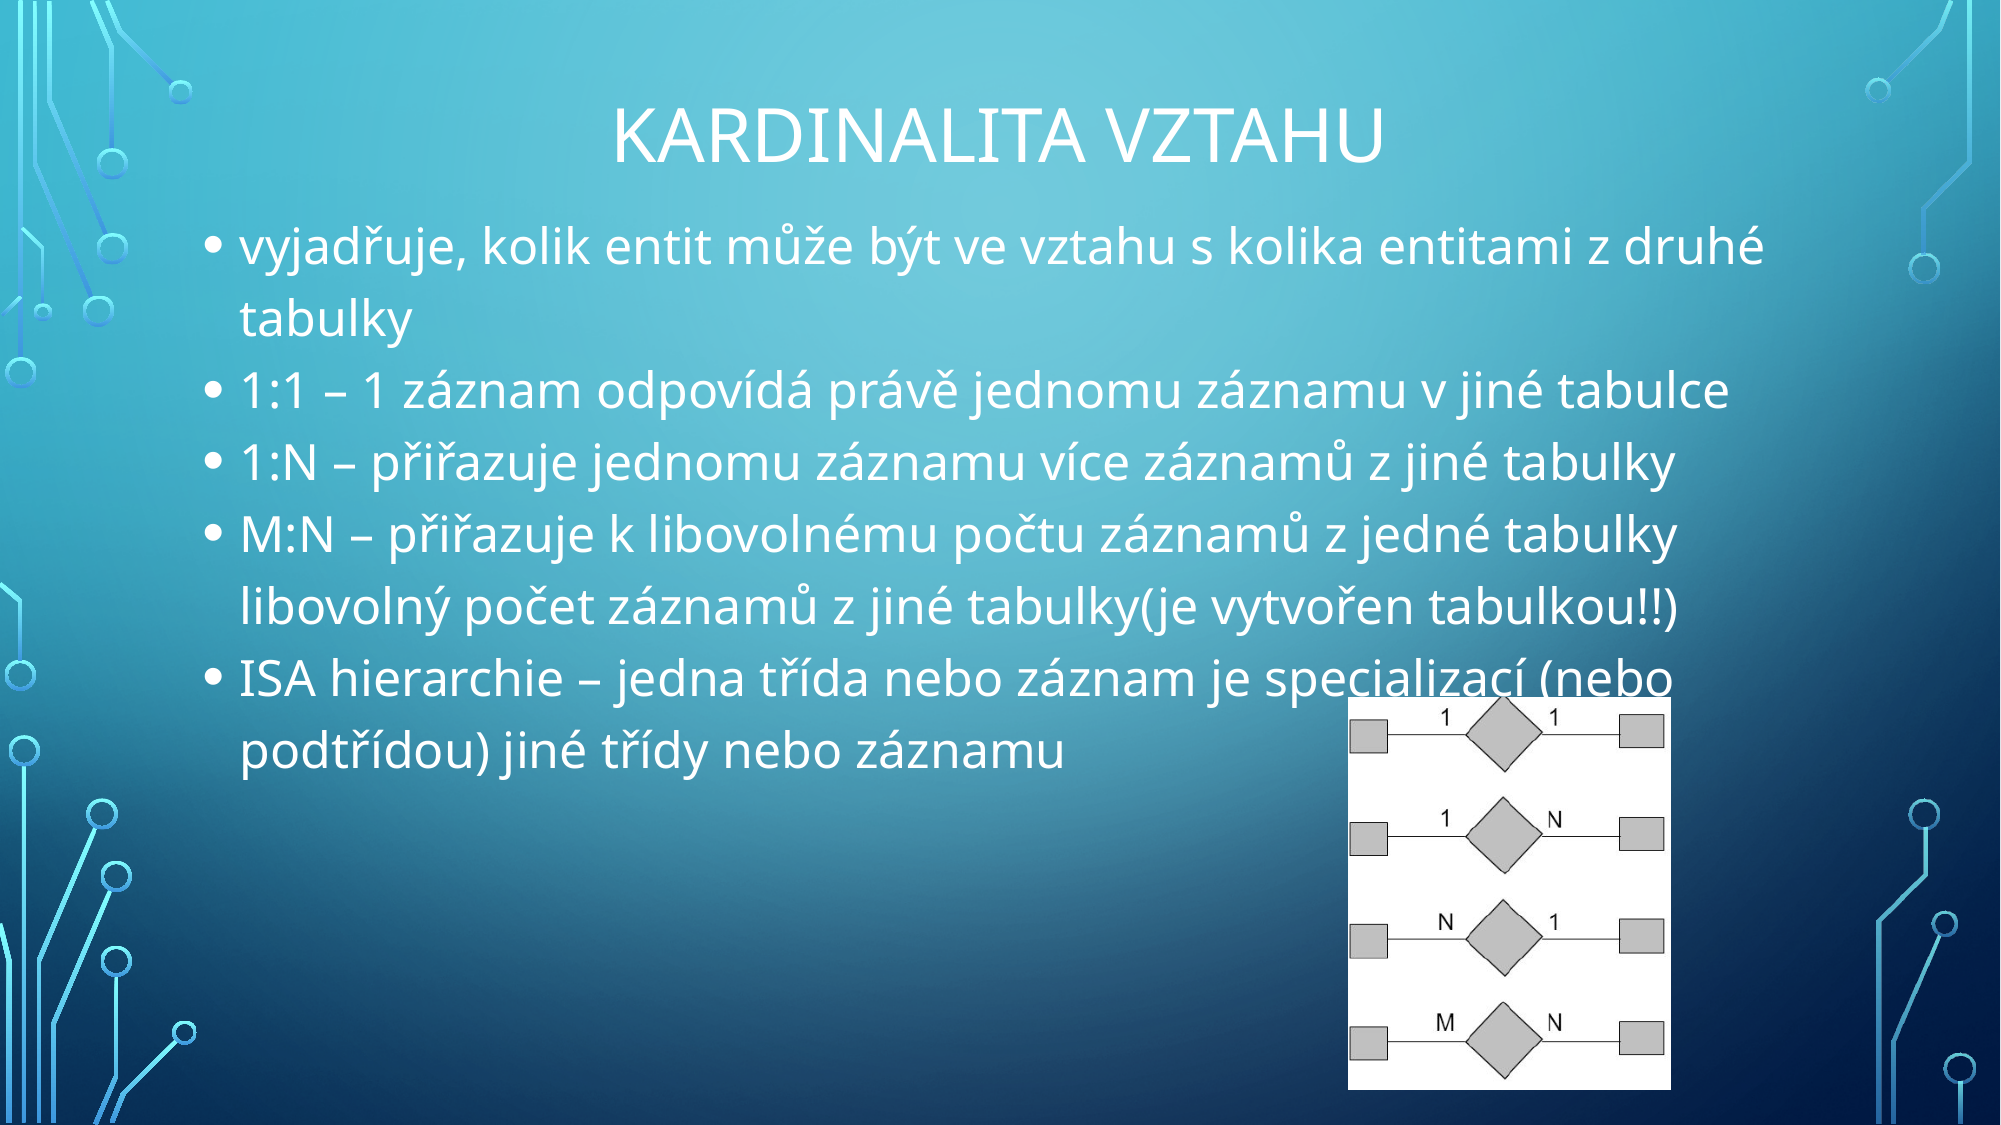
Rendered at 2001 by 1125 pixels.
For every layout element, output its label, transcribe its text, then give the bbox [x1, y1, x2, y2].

title Kardinalita vztahu [187, 17, 1813, 194]
list vyjadřuje, kolik entit může být ve vztahu s kolika entitami z druhé tabulky 1:1 – 1 záznam odpovídá právě jednomu záznamu v jiné tabulce 1:N – přiřazuje jednomu záznamu více záznamů z jiné tabulky M:N – přiřazuje k libovolnému počtu záznamů z jedné tabulky libovolný počet záznamů z jiné tabulky(je vytvořen tabulkou!!) ISA hierarchie – jedna třída nebo záznam je specializací (nebo podtřídou) jiné třídy nebo záznamu [187, 194, 1813, 936]
picture [1347, 697, 1671, 1090]
